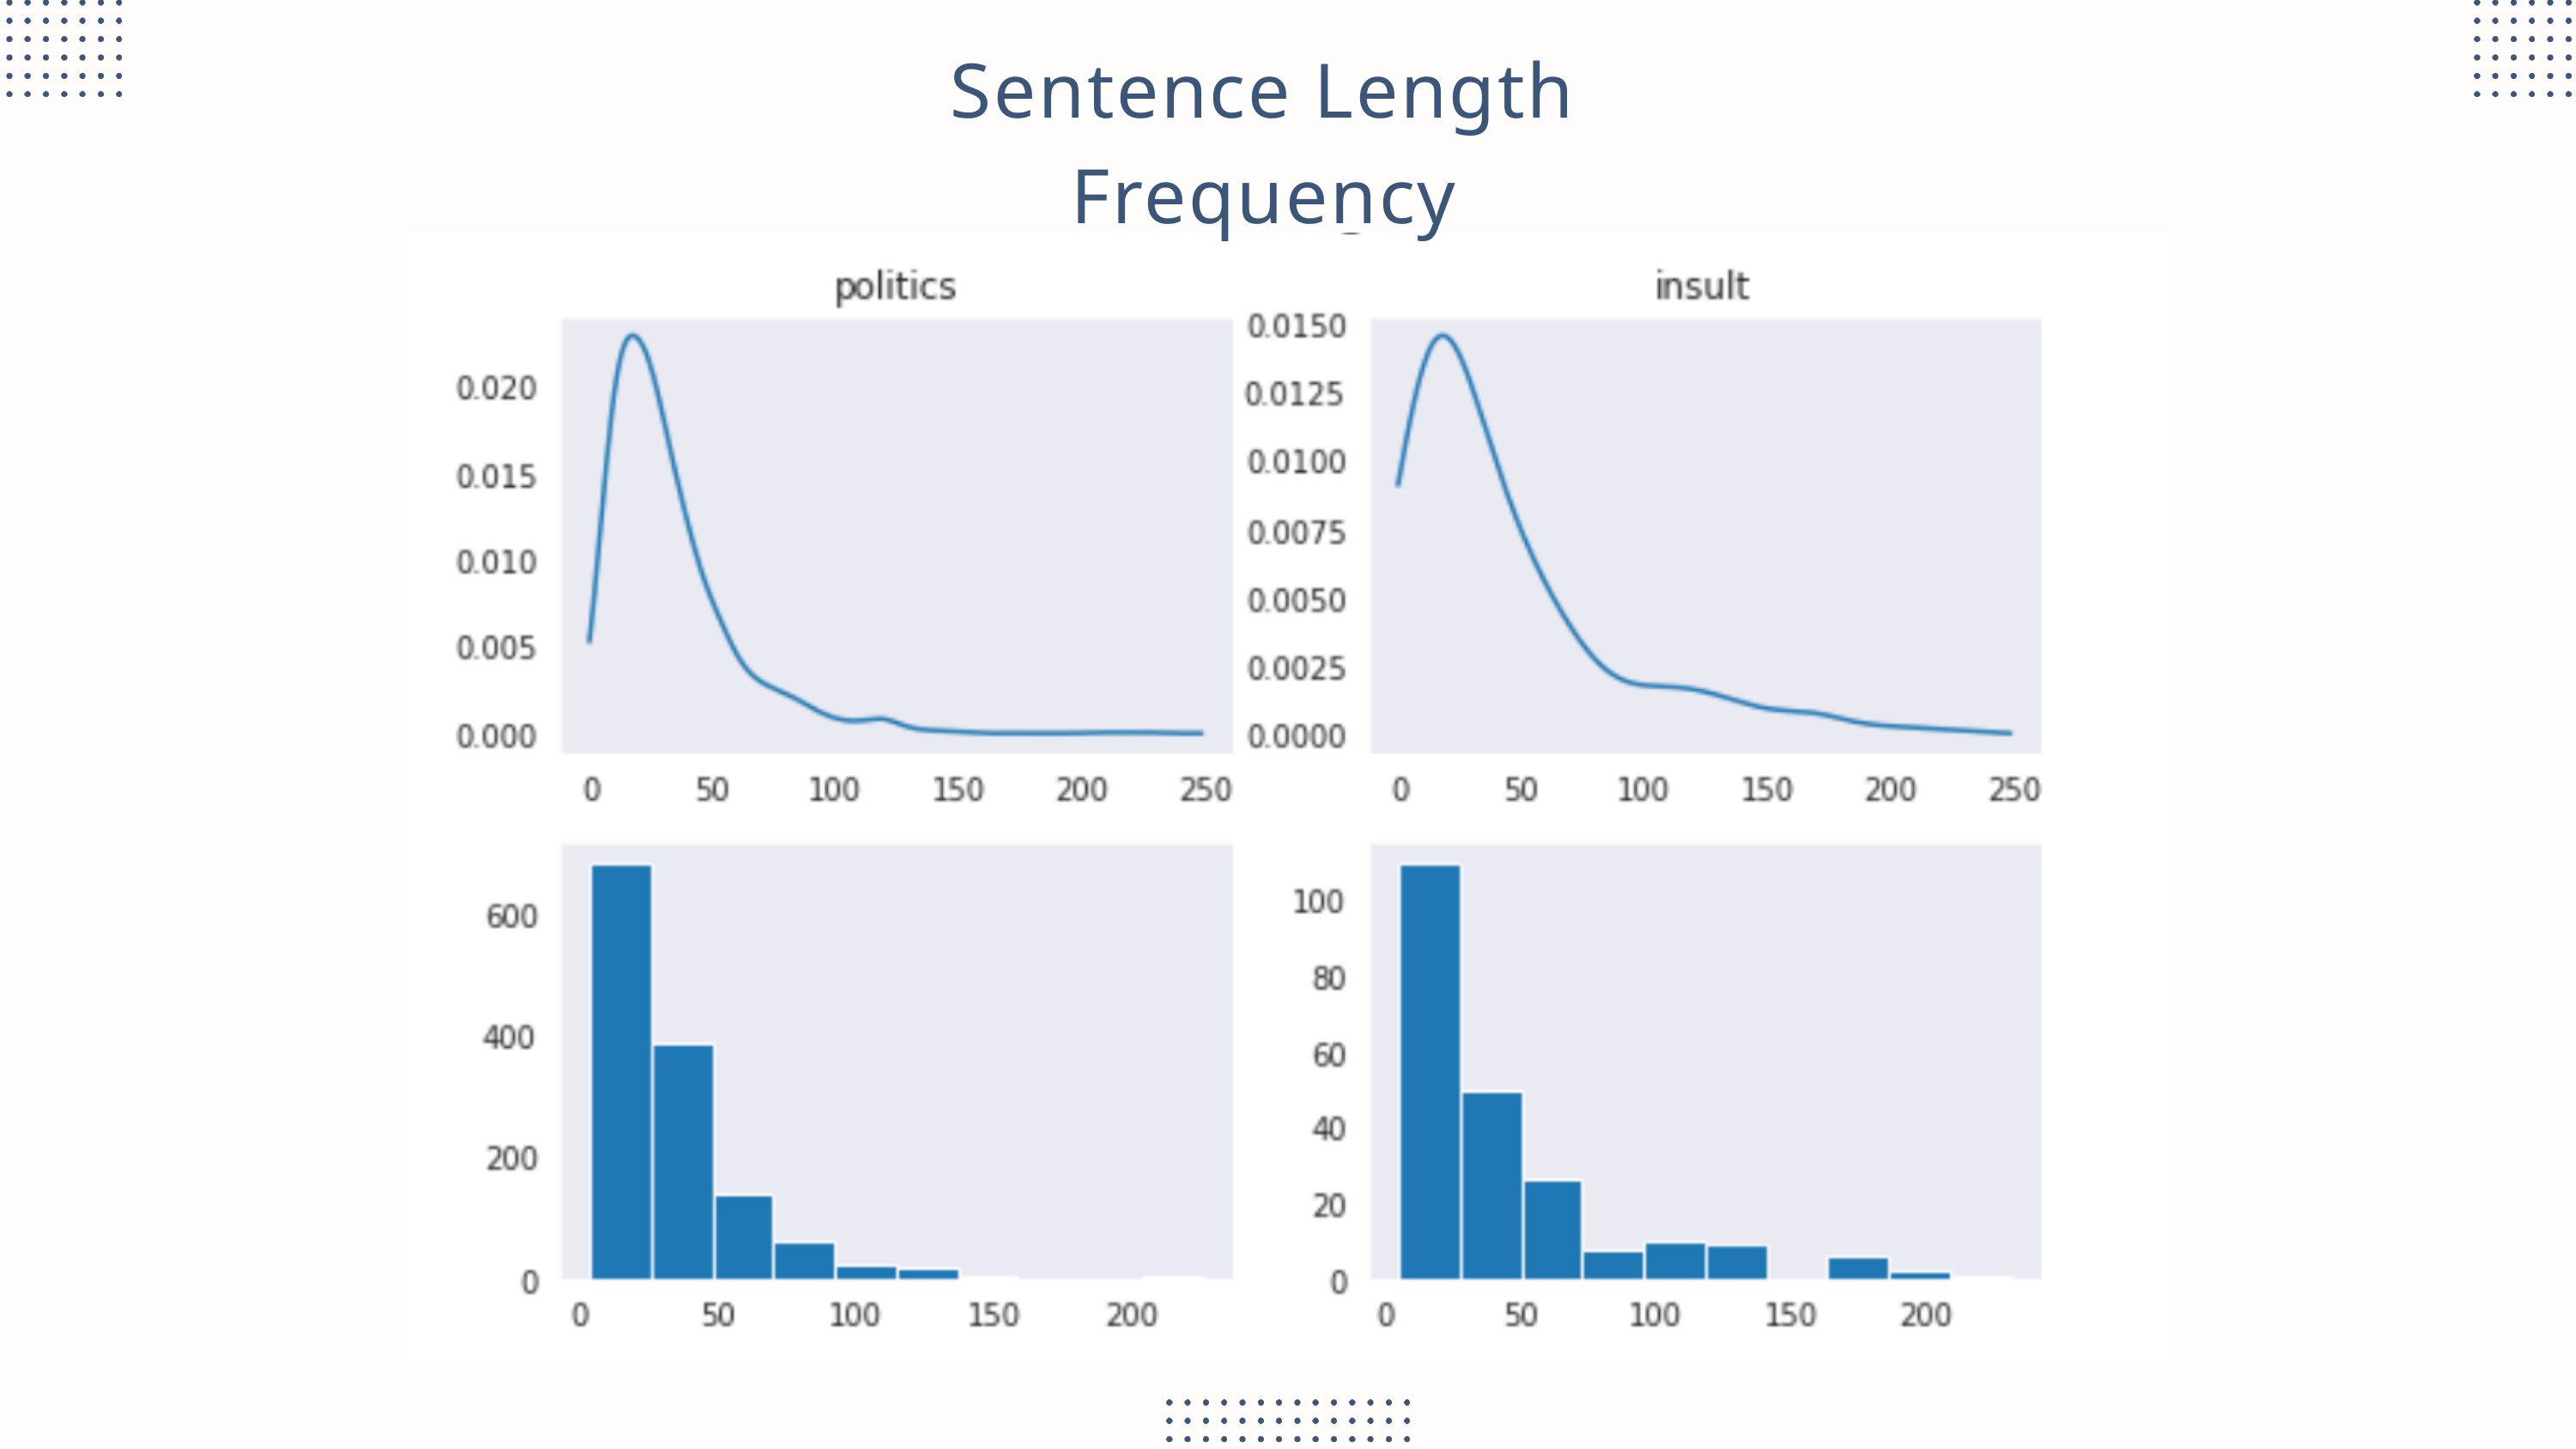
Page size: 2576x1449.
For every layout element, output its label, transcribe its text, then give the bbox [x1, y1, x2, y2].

text_box Sentence Length Frequency [833, 27, 1694, 232]
picture [402, 233, 2174, 1367]
picture [2474, 0, 2576, 98]
picture [1166, 1399, 1410, 1449]
picture [0, 0, 122, 98]
